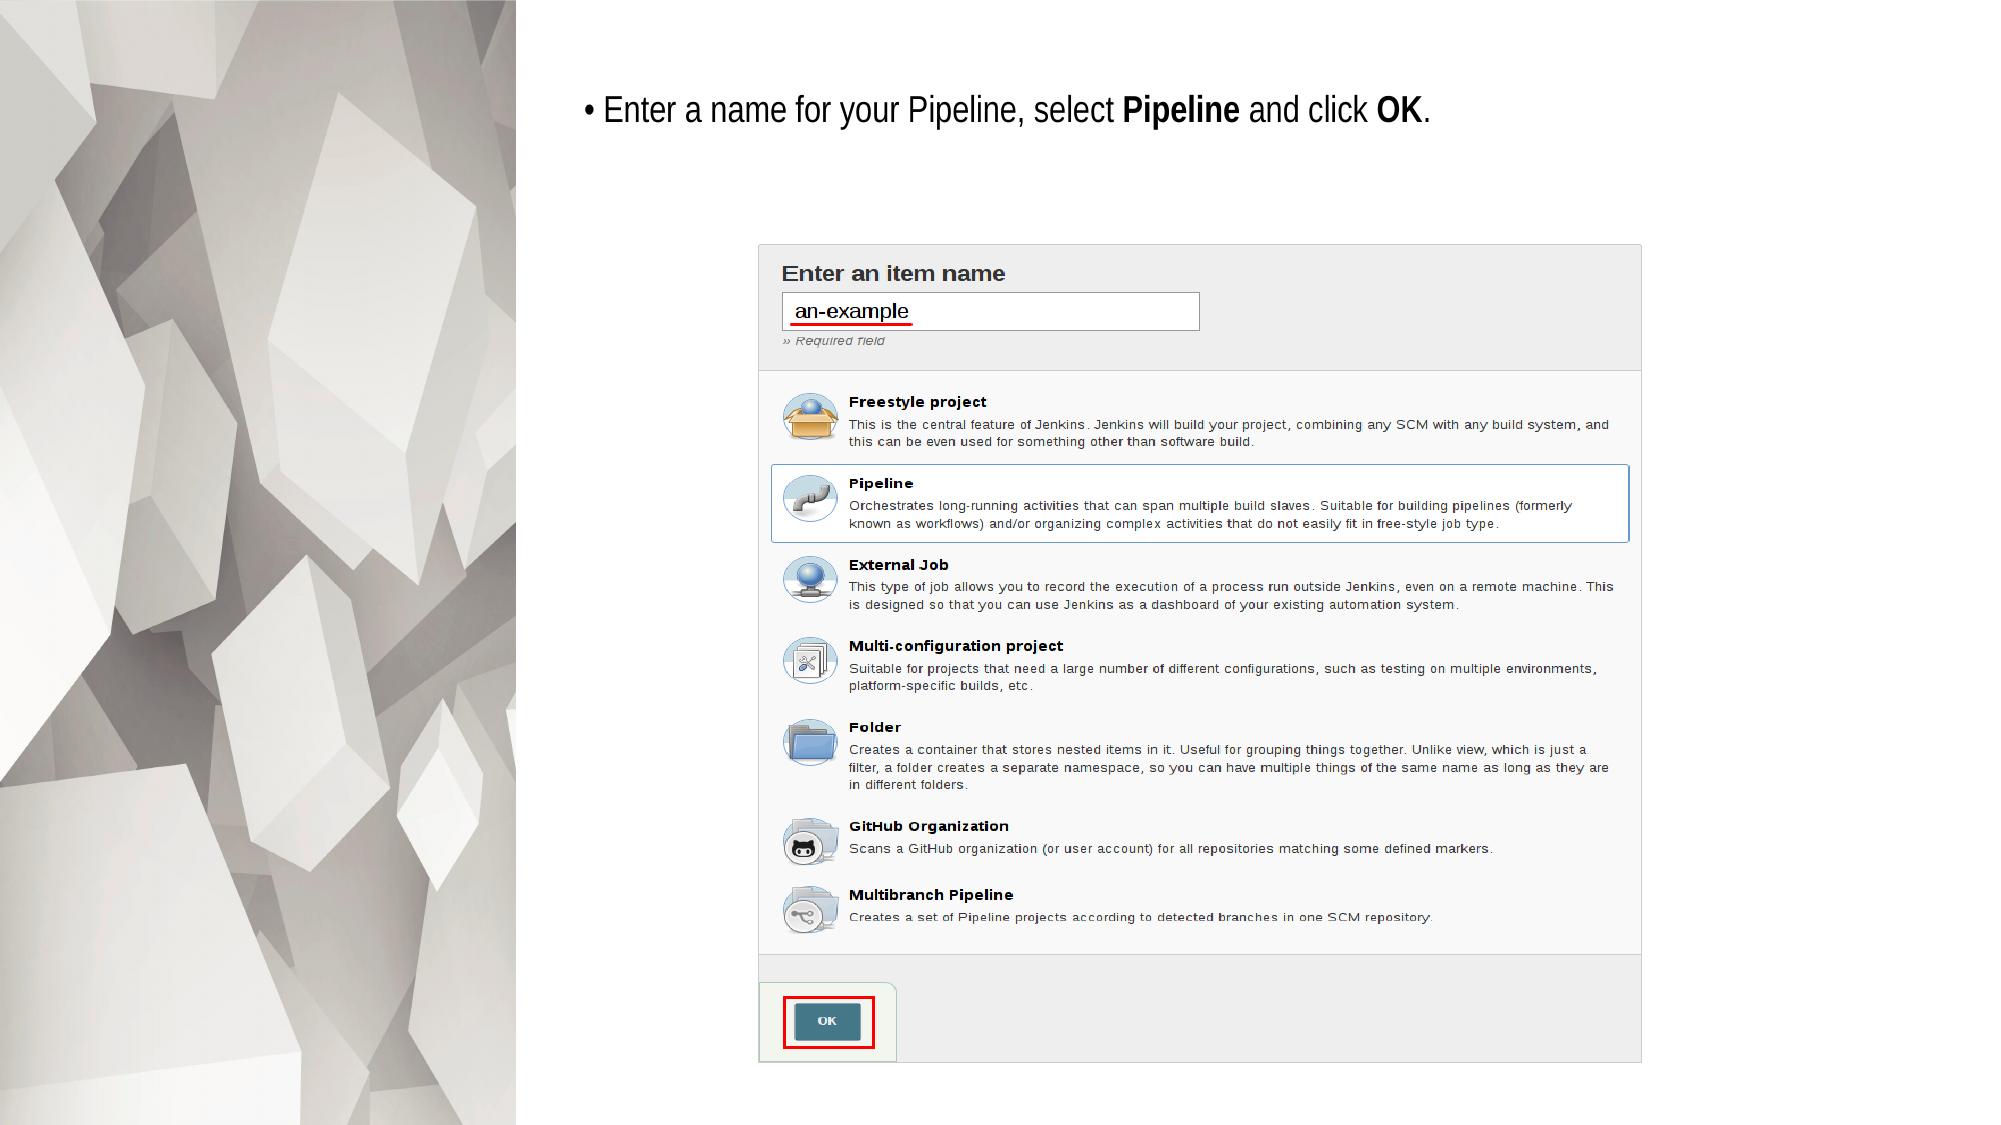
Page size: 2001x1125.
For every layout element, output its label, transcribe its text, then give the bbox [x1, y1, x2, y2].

picture [754, 240, 1645, 1065]
picture [0, 0, 516, 1125]
text_box • Enter a name for your Pipeline, select Pipeline and click OK. [569, 77, 1989, 1038]
